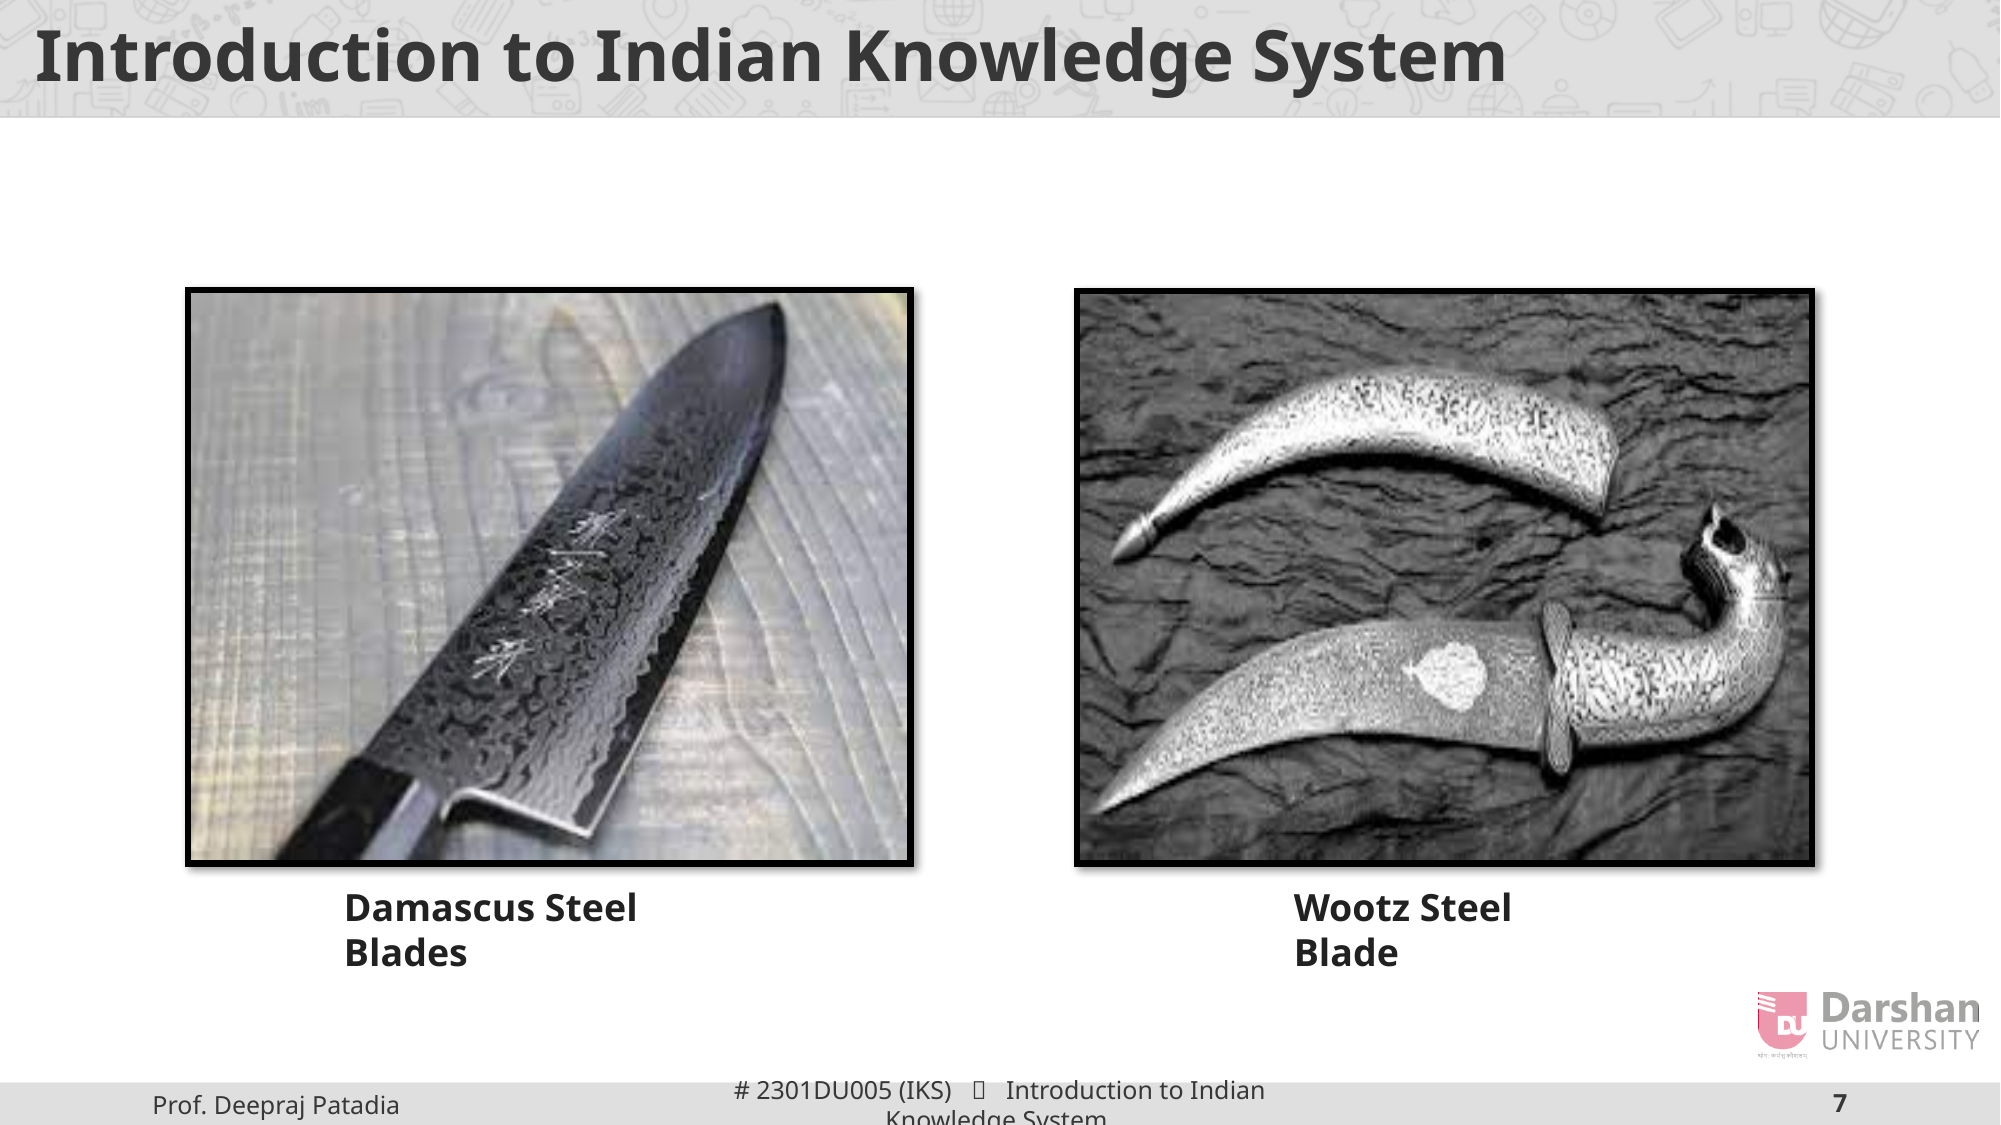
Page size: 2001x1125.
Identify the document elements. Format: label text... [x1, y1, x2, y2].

title Introduction to Indian Knowledge System [0, 0, 2000, 117]
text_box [190, 292, 1810, 938]
